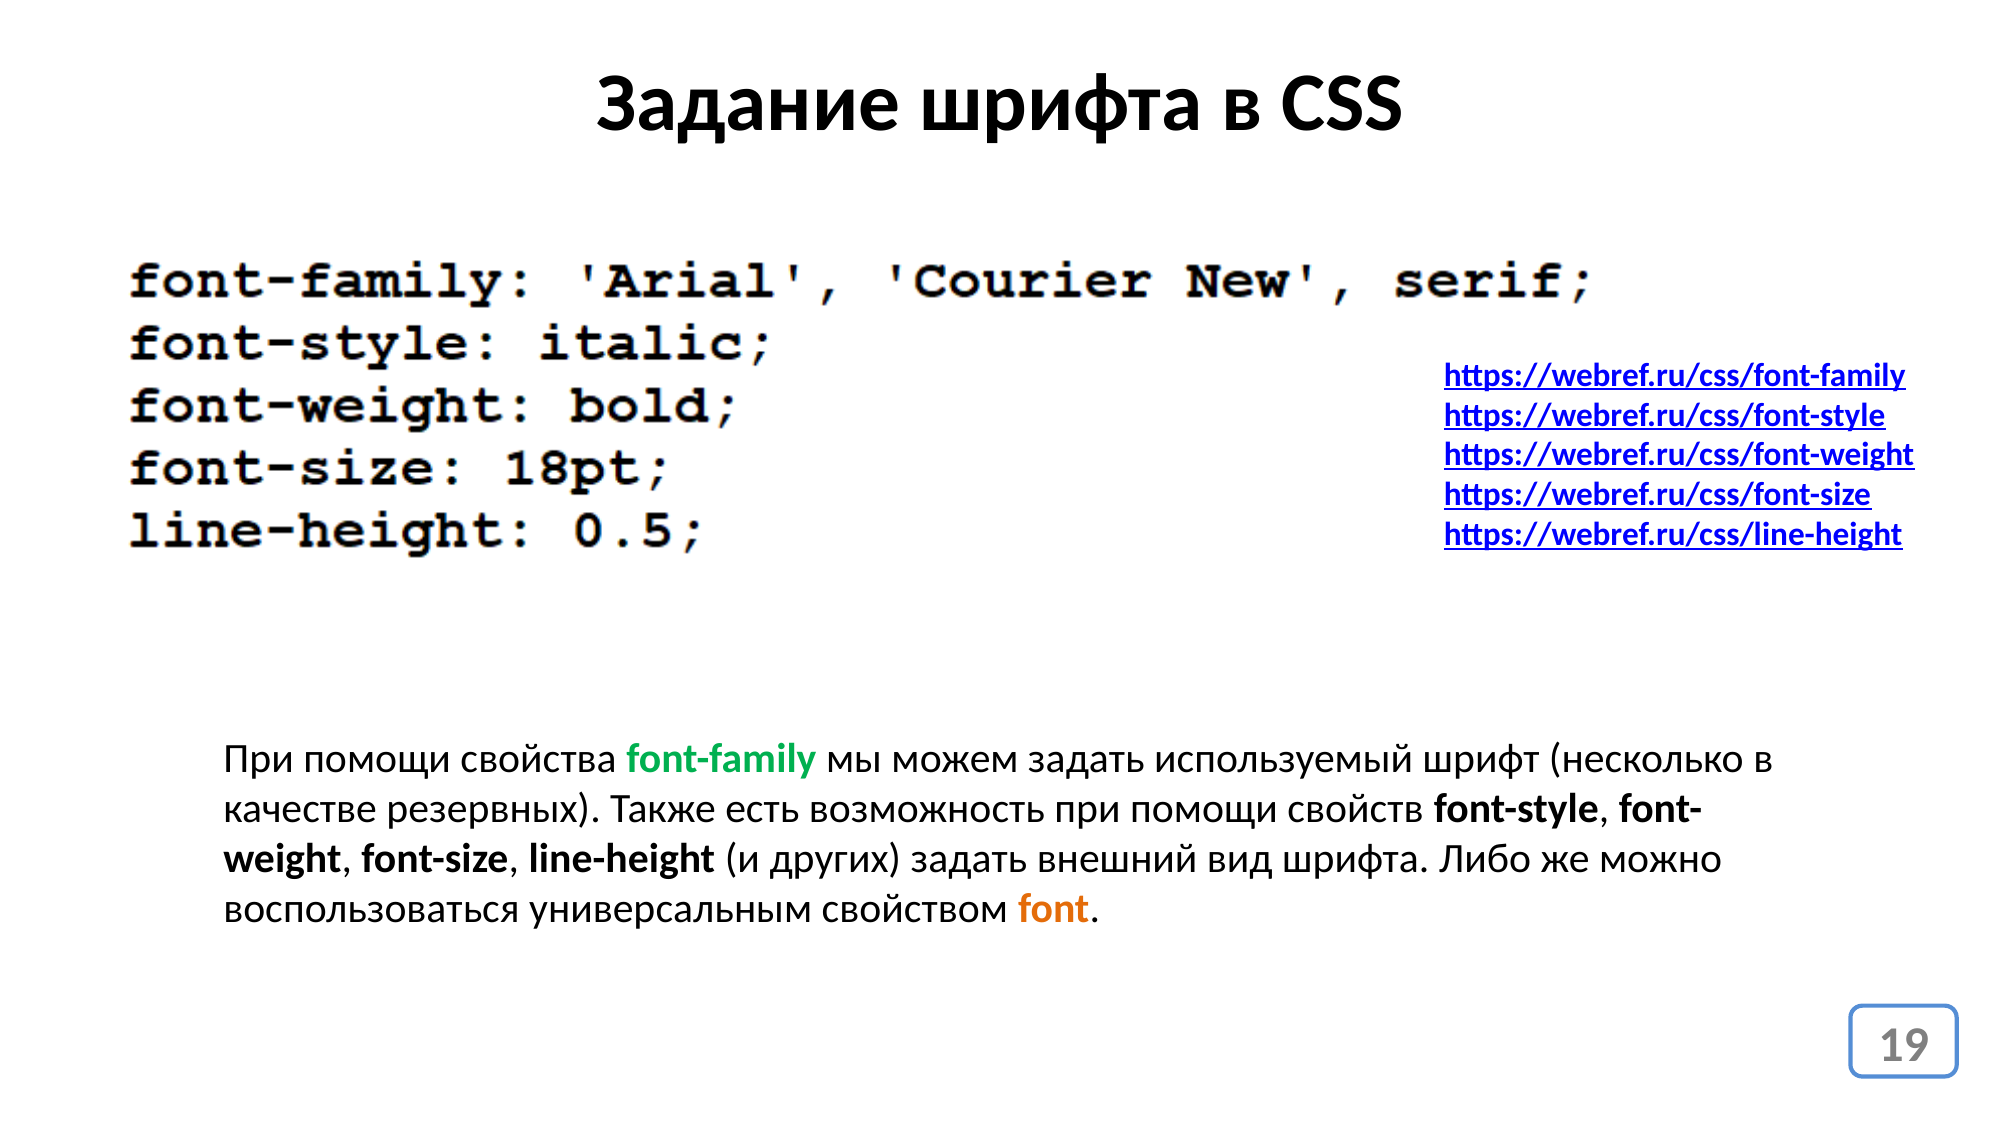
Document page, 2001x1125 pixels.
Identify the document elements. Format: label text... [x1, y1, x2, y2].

picture [69, 215, 1674, 610]
text_box Задание шрифта в CSS [0, 39, 2000, 155]
text_box При помощи свойства font-family мы можем задать используемый шрифт (несколько в качестве резервных). Также есть возможность при помощи свойств font-style, font-weight, font-size, line-height (и других) задать внешний вид шрифта. Либо же можно воспользоваться универсальным свойством font. [208, 723, 1839, 939]
text_box https://webref.ru/css/font-family https://webref.ru/css/font-style https://webref.ru/css/font-weight https://webref.ru/css/font-size https://webref.ru/css/line-height [1681, 345, 1931, 560]
text_box 19 [1848, 1003, 1959, 1079]
